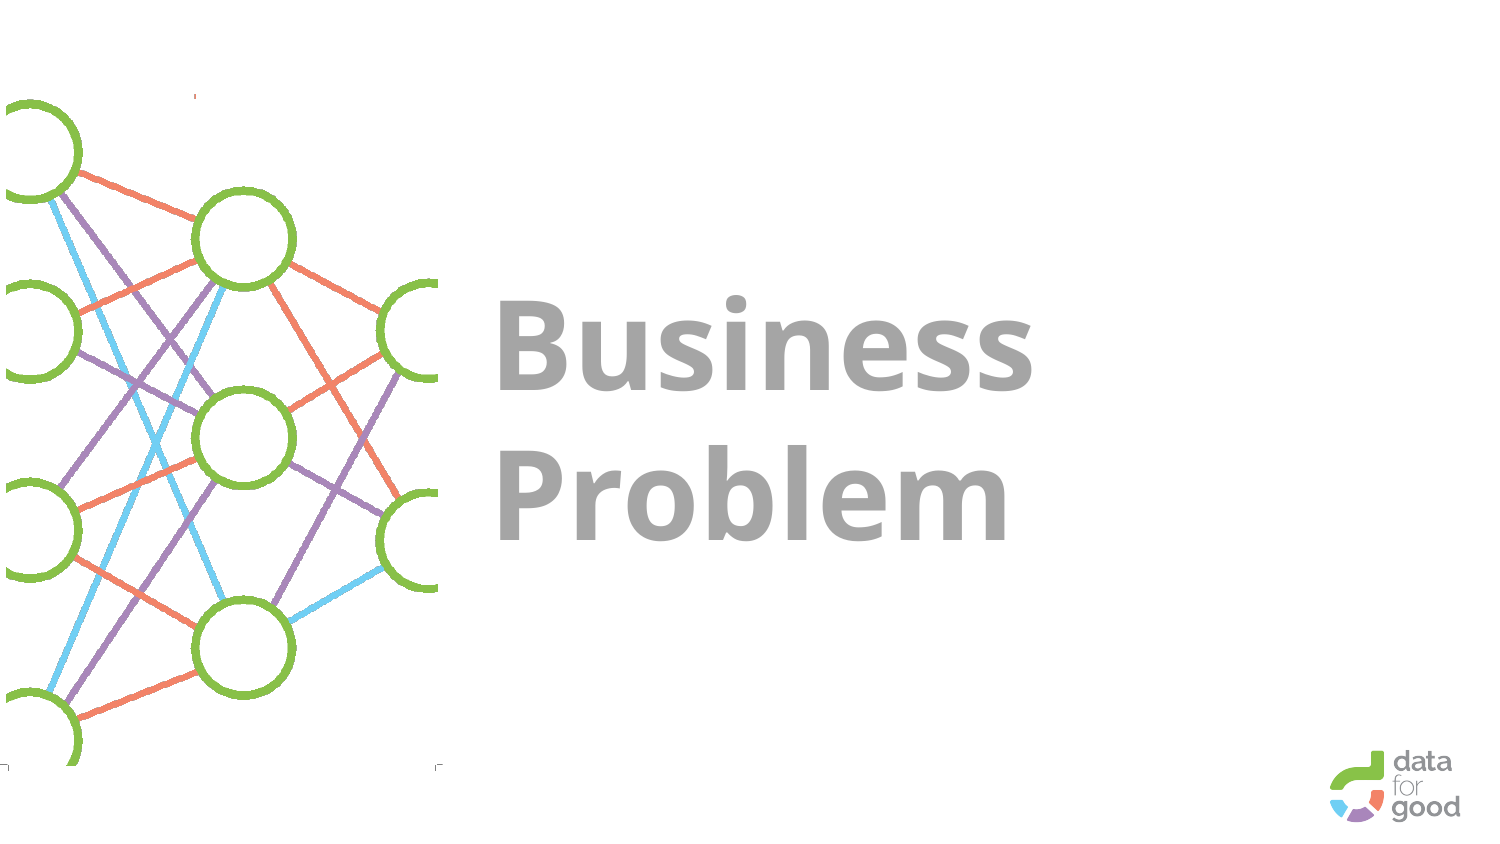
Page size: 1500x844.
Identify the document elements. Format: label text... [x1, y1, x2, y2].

picture [1314, 706, 1476, 844]
picture [0, 94, 443, 771]
text_box Business Problem [474, 257, 1367, 624]
